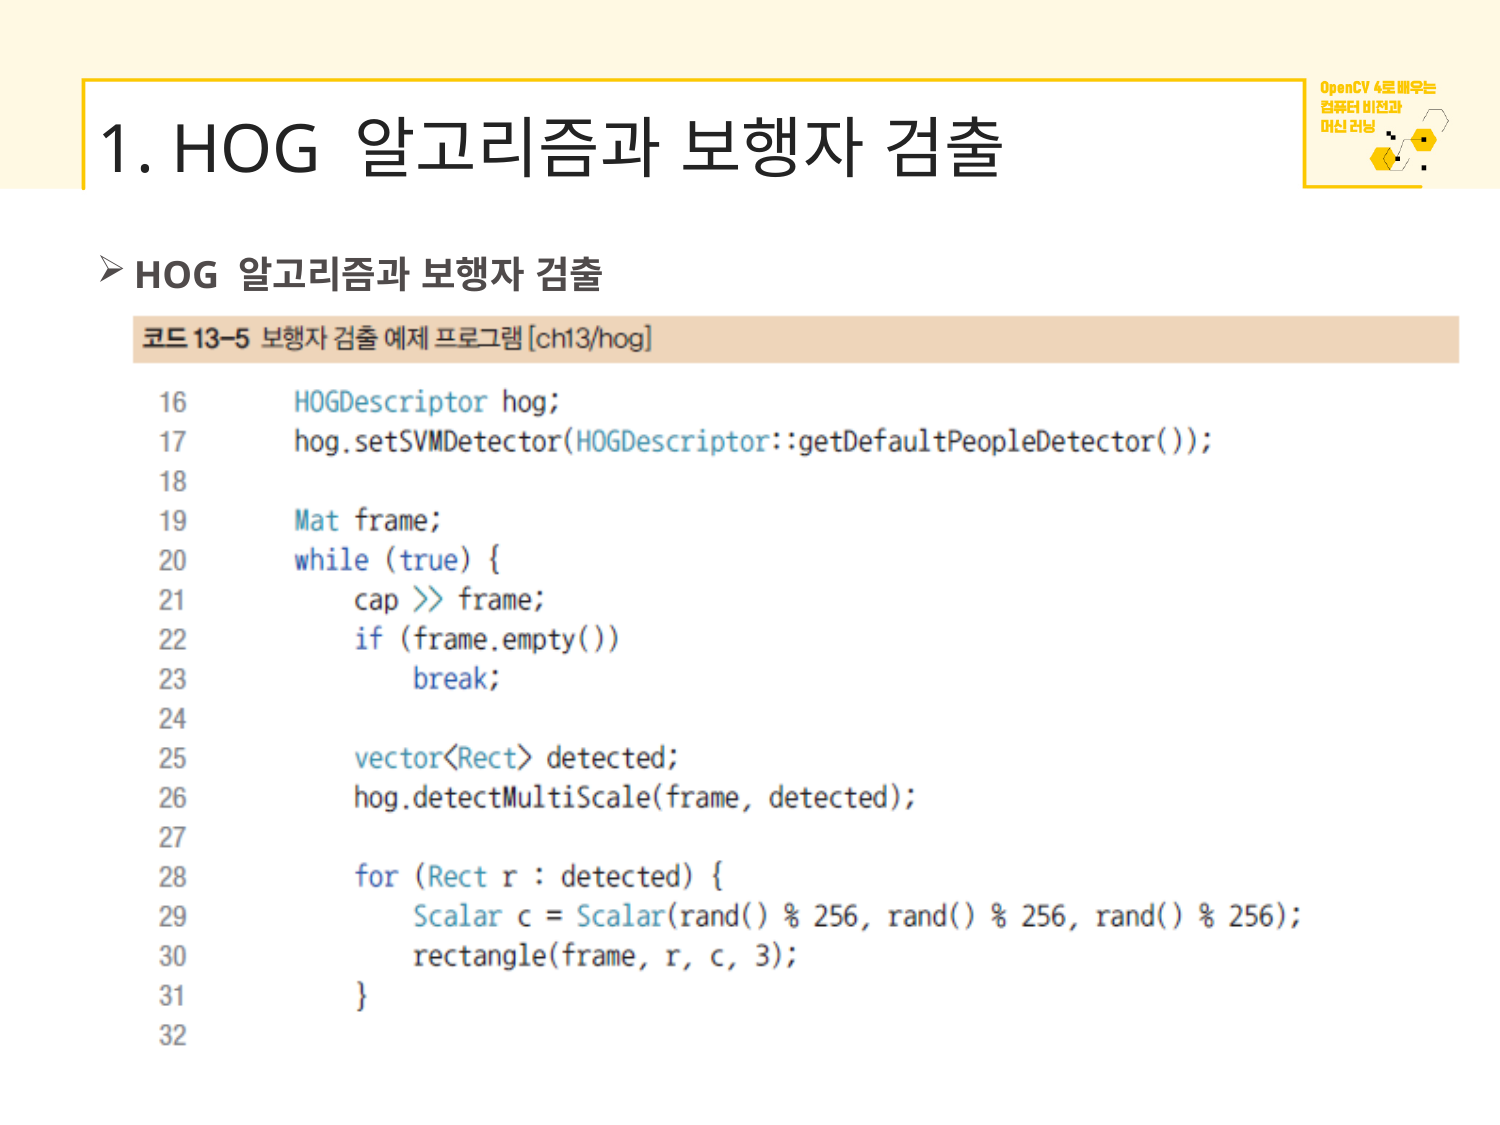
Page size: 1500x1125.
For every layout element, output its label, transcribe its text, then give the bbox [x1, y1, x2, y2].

list HOG 알고리즘과 보행자 검출 [81, 239, 1412, 1054]
title 1. HOG 알고리즘과 보행자 검출 [82, 61, 1413, 193]
picture [0, 0, 1500, 1125]
